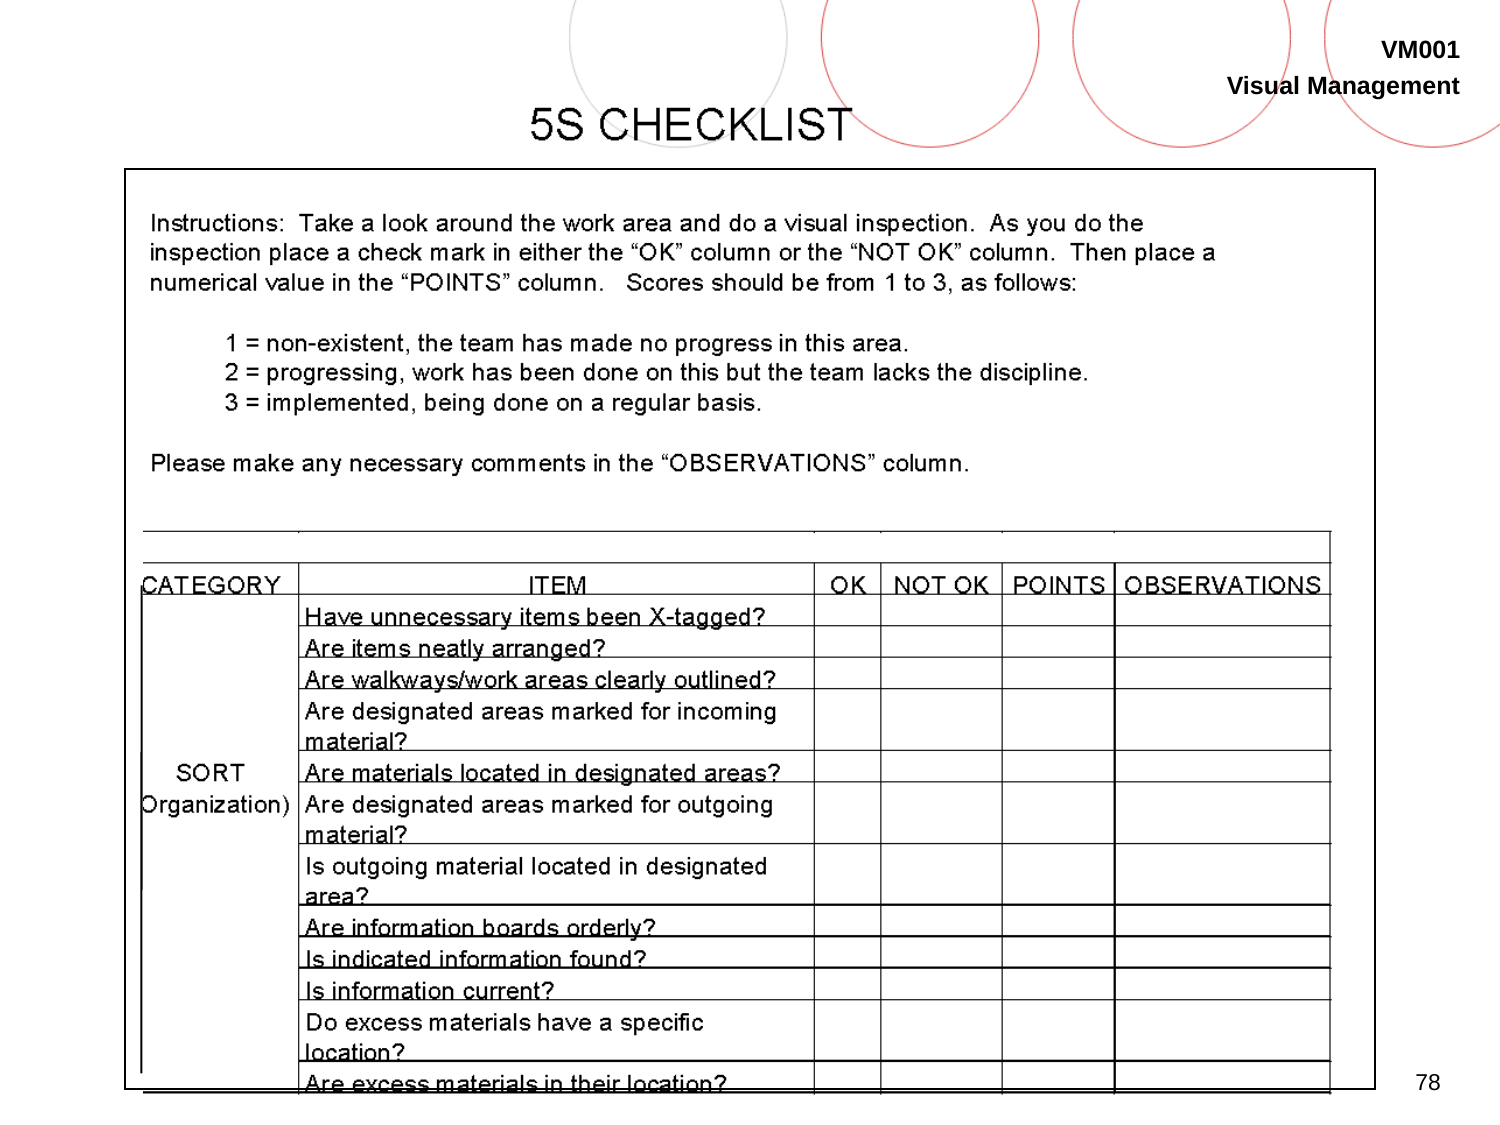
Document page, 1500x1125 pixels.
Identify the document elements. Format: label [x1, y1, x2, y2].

text_box [124, 30, 1376, 1125]
picture [568, 0, 1500, 149]
